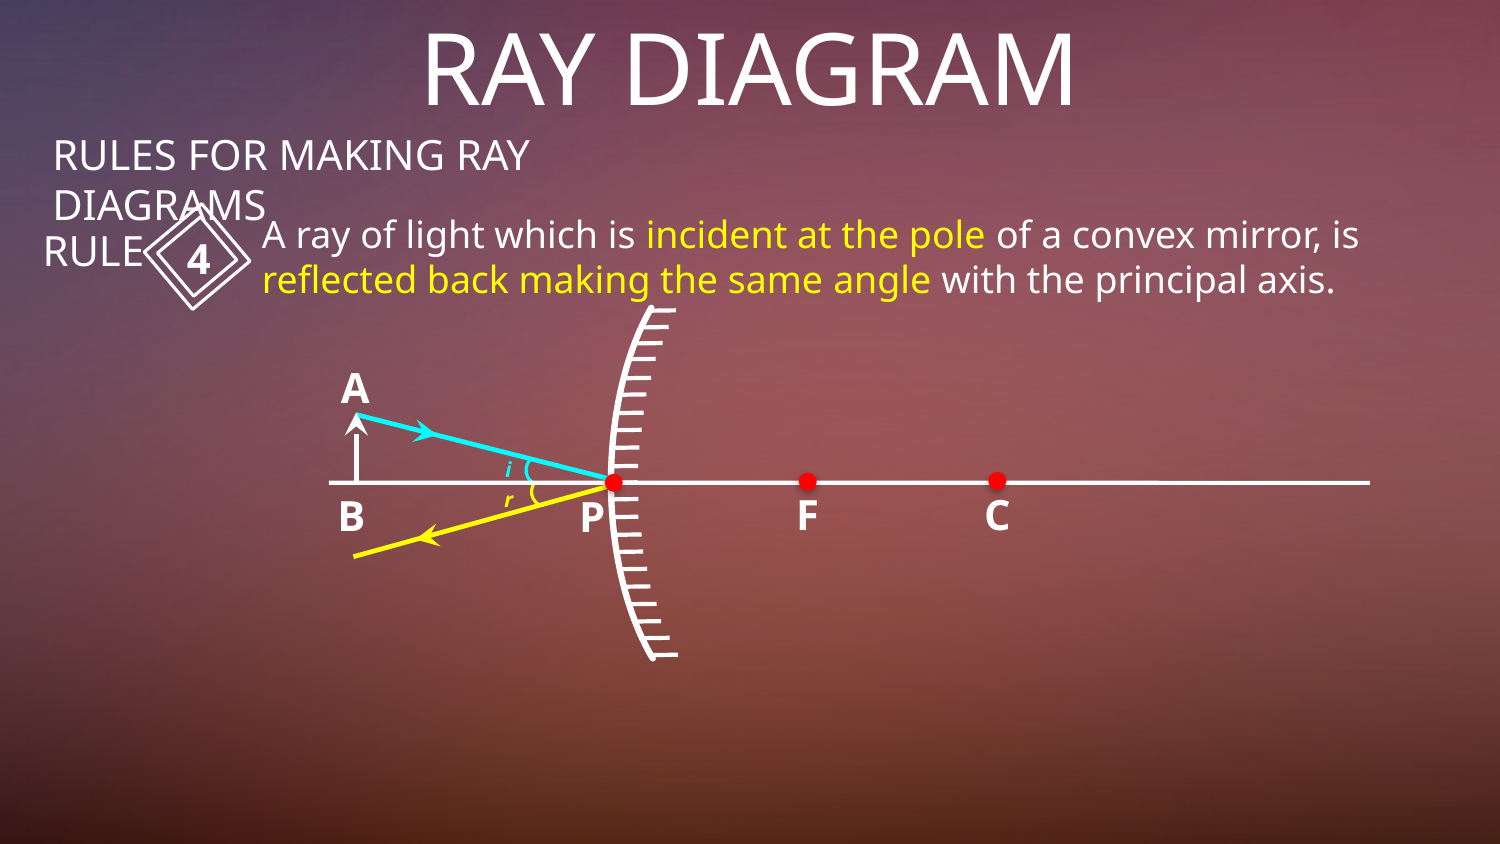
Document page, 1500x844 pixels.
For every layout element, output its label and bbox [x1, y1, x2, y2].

picture [0, 0, 1500, 844]
text_box [328, 246, 1371, 718]
